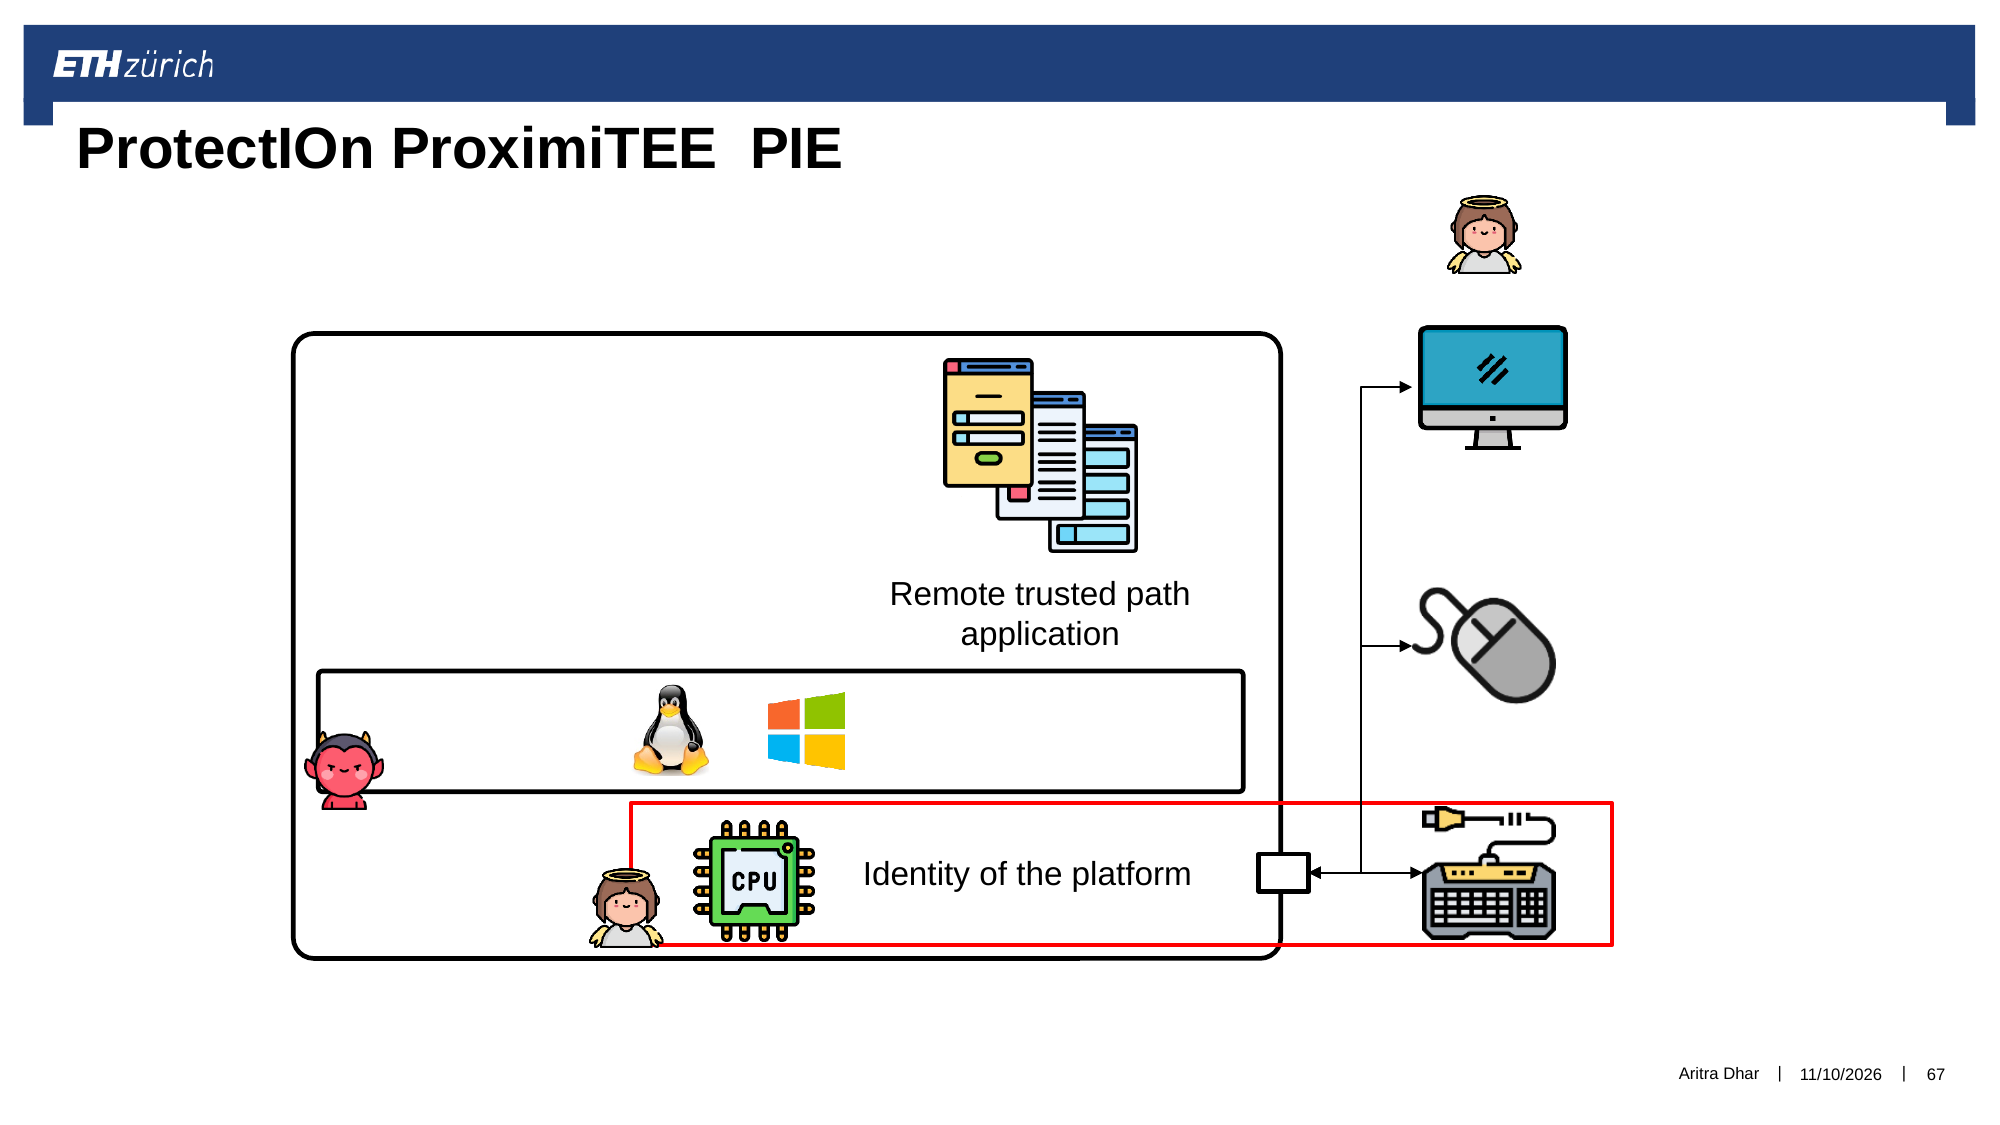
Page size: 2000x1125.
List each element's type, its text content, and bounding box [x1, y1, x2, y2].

text_box [291, 331, 1283, 961]
text_box Remote trusted path application [852, 564, 1228, 660]
text_box [1308, 645, 1413, 873]
text_box [1256, 852, 1311, 894]
picture [304, 731, 384, 811]
picture [630, 683, 710, 777]
picture [1411, 324, 1573, 450]
picture [586, 868, 666, 948]
text_box [1416, 801, 1422, 870]
picture [1422, 806, 1557, 940]
text_box [629, 801, 1420, 947]
picture [768, 692, 846, 770]
picture [1444, 194, 1524, 275]
text_box [316, 668, 1246, 794]
slide_number 67 [1906, 1034, 1966, 1112]
footer Aritra Dhar [999, 1034, 1760, 1111]
text_box [1419, 801, 1614, 947]
picture [693, 820, 815, 942]
text_box [1308, 386, 1413, 645]
text_box Identity of the platform [840, 844, 1216, 900]
picture [1413, 586, 1557, 706]
text_box [943, 358, 1138, 553]
slide_number [1790, 1034, 1892, 1112]
